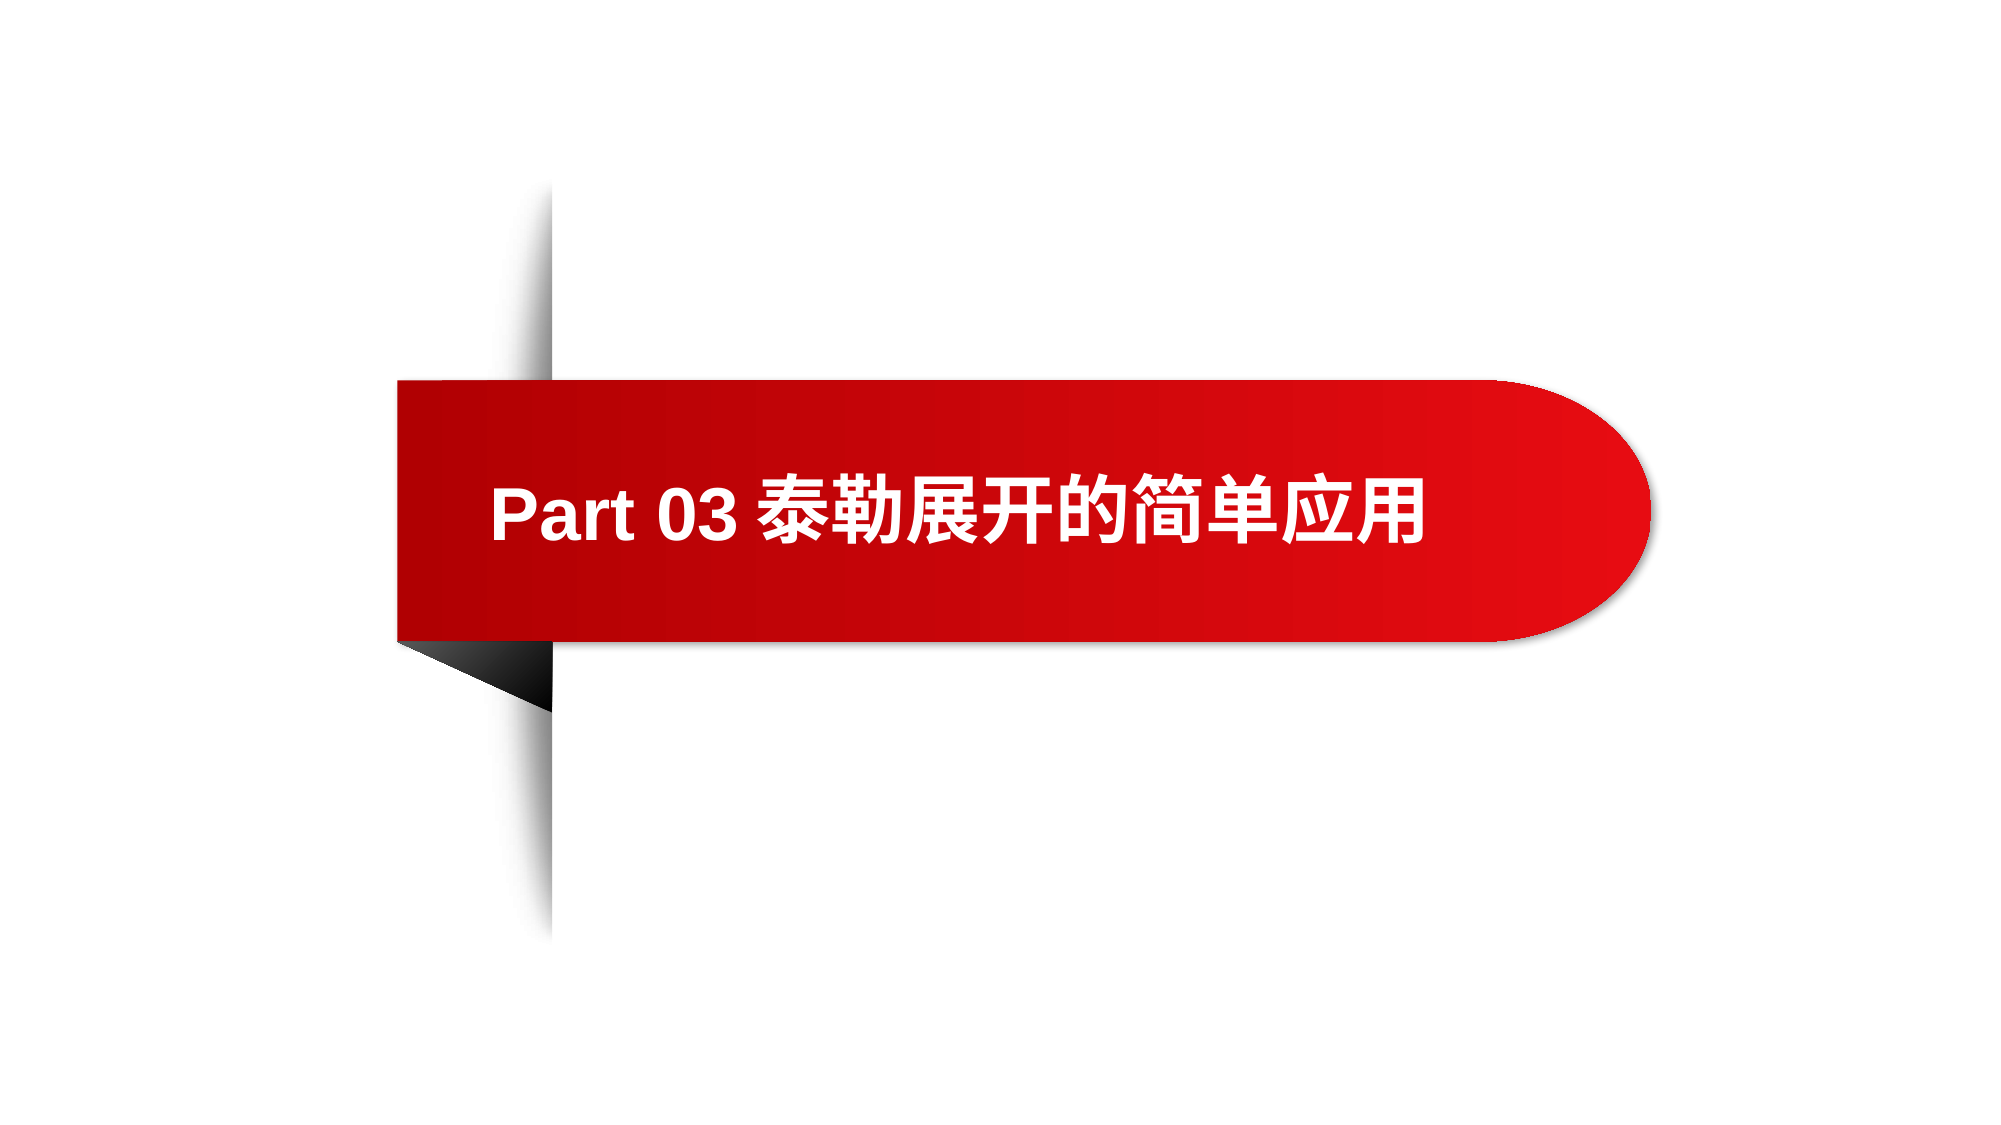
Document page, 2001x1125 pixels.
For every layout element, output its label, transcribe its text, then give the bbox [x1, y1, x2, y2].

text_box [397, 640, 554, 715]
text_box 泰勒展开的简单应用 [397, 454, 1652, 560]
text_box Part 03 [474, 458, 797, 563]
